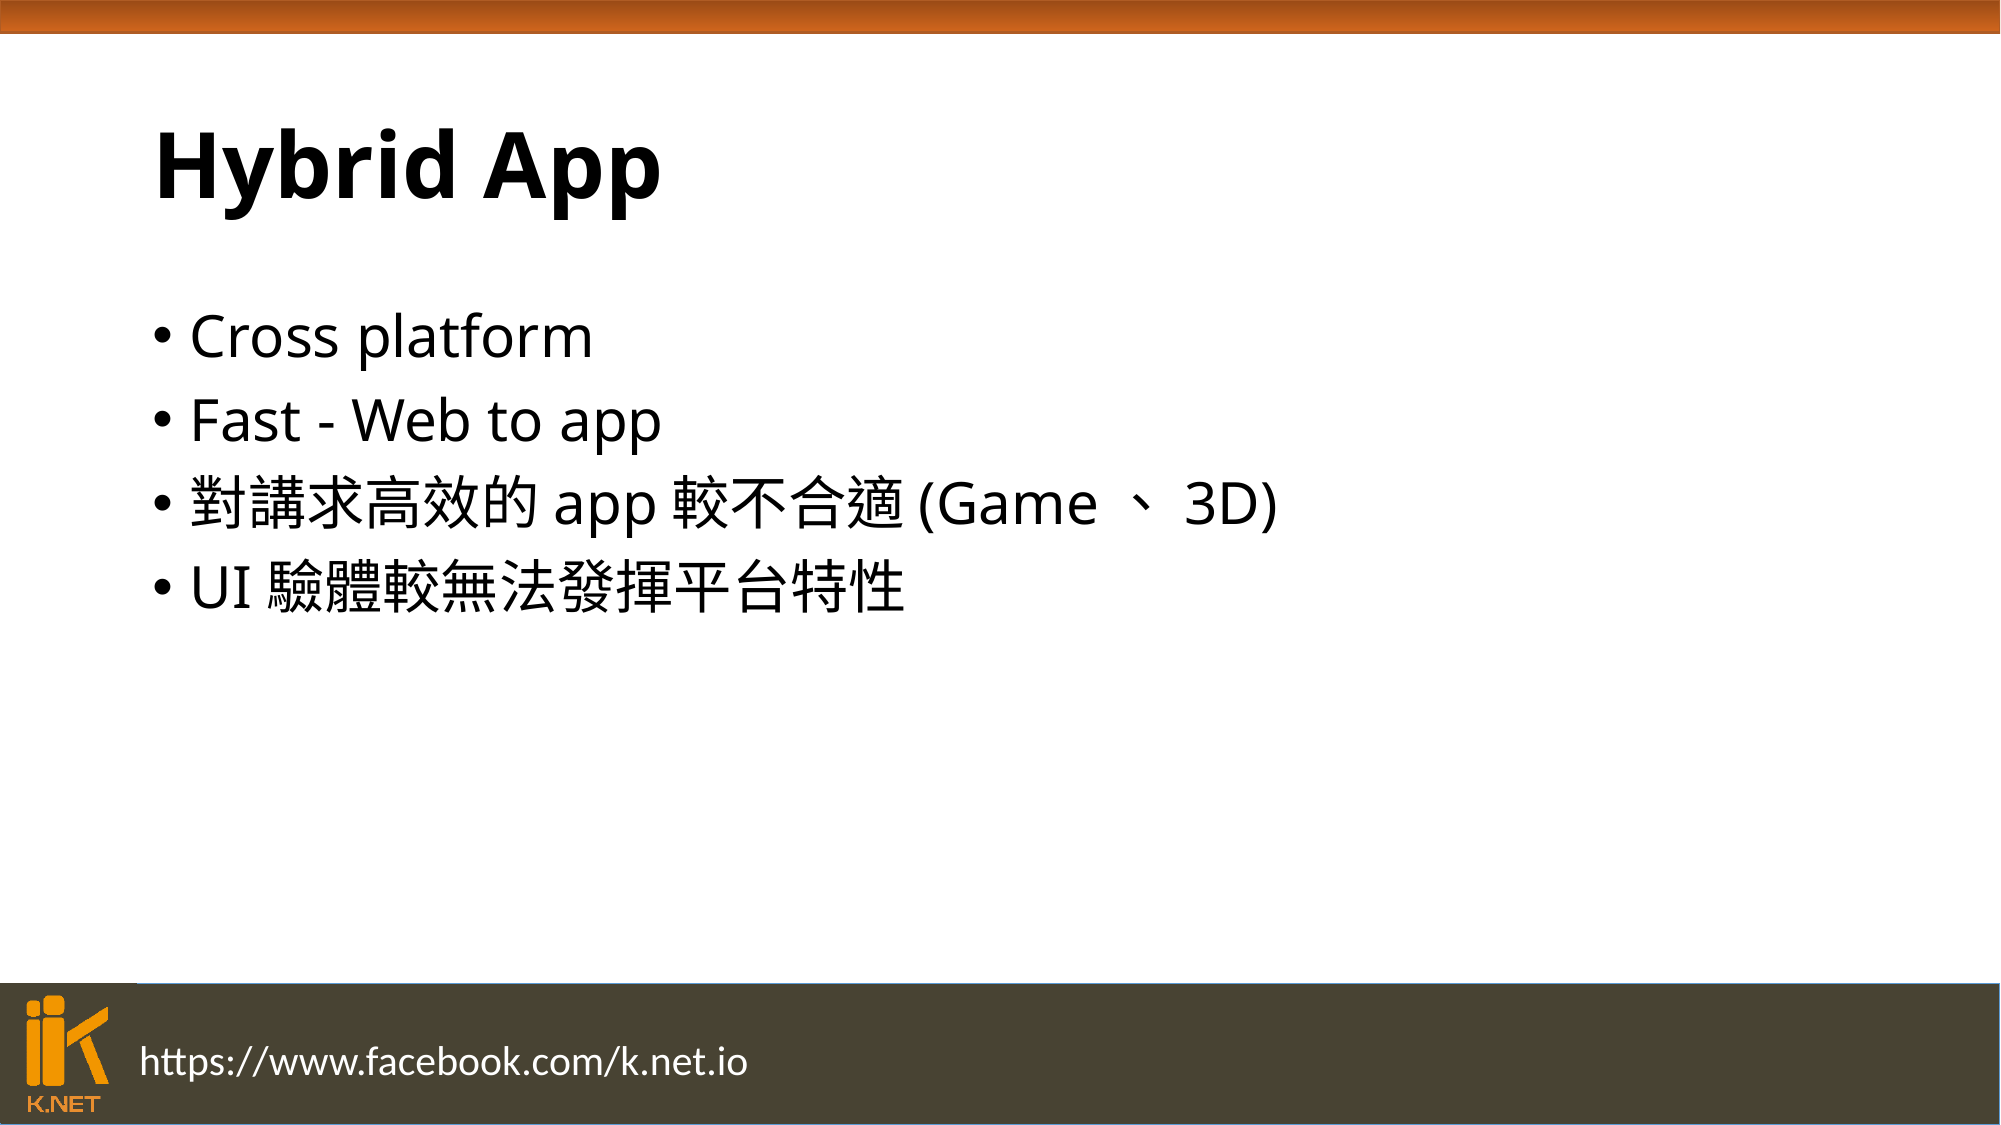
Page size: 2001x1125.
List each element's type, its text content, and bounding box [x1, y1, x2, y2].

picture [0, 983, 137, 1123]
list Cross platform Fast - Web to app 對講求高效的app較不合適(Game、3D) UI驗體較無法發揮平台特性 [137, 299, 1863, 845]
title Hybrid App [137, 59, 1949, 278]
